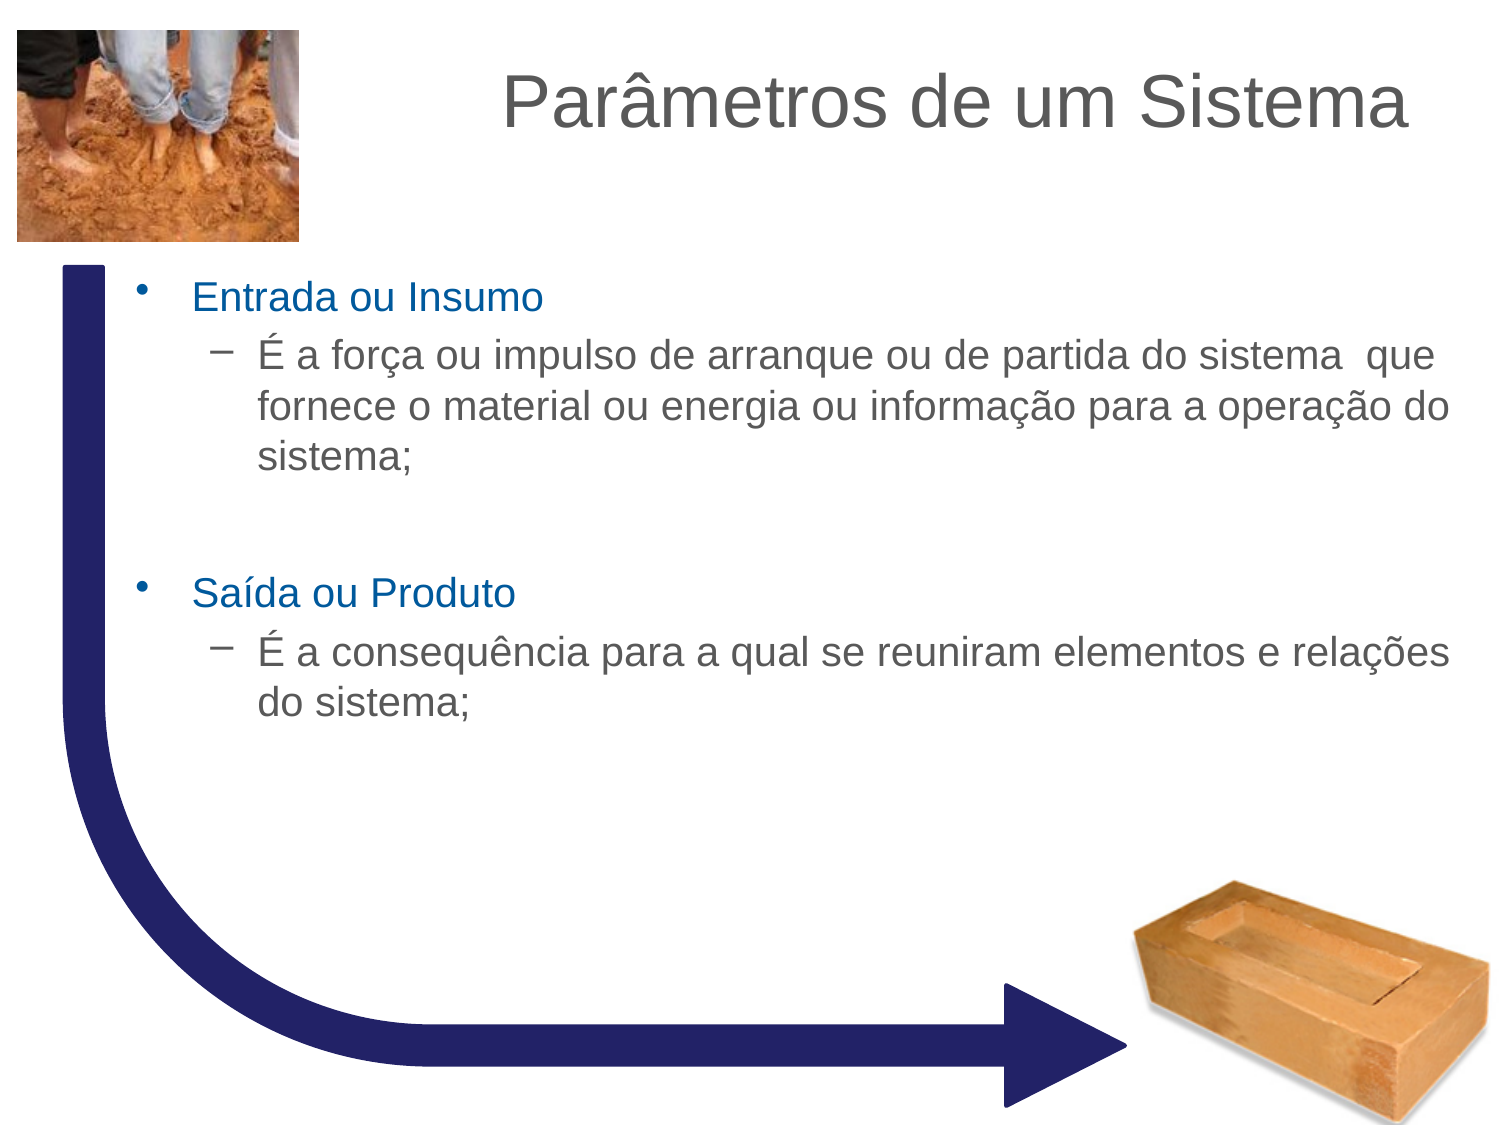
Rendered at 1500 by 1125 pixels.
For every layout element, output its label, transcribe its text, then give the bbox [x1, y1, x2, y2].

title Parâmetros de um Sistema [305, 45, 1425, 233]
picture [1124, 848, 1500, 1125]
picture [17, 30, 300, 243]
list Entrada ou Insumo É a força ou impulso de arranque ou de partida do sistema que fornece o material ou energia ou informação para a operação do sistema; Saída ou Produto É a consequência para a qual se reuniram elementos e relações do sistema; [120, 262, 1471, 1005]
text_box [62, 264, 1119, 1108]
